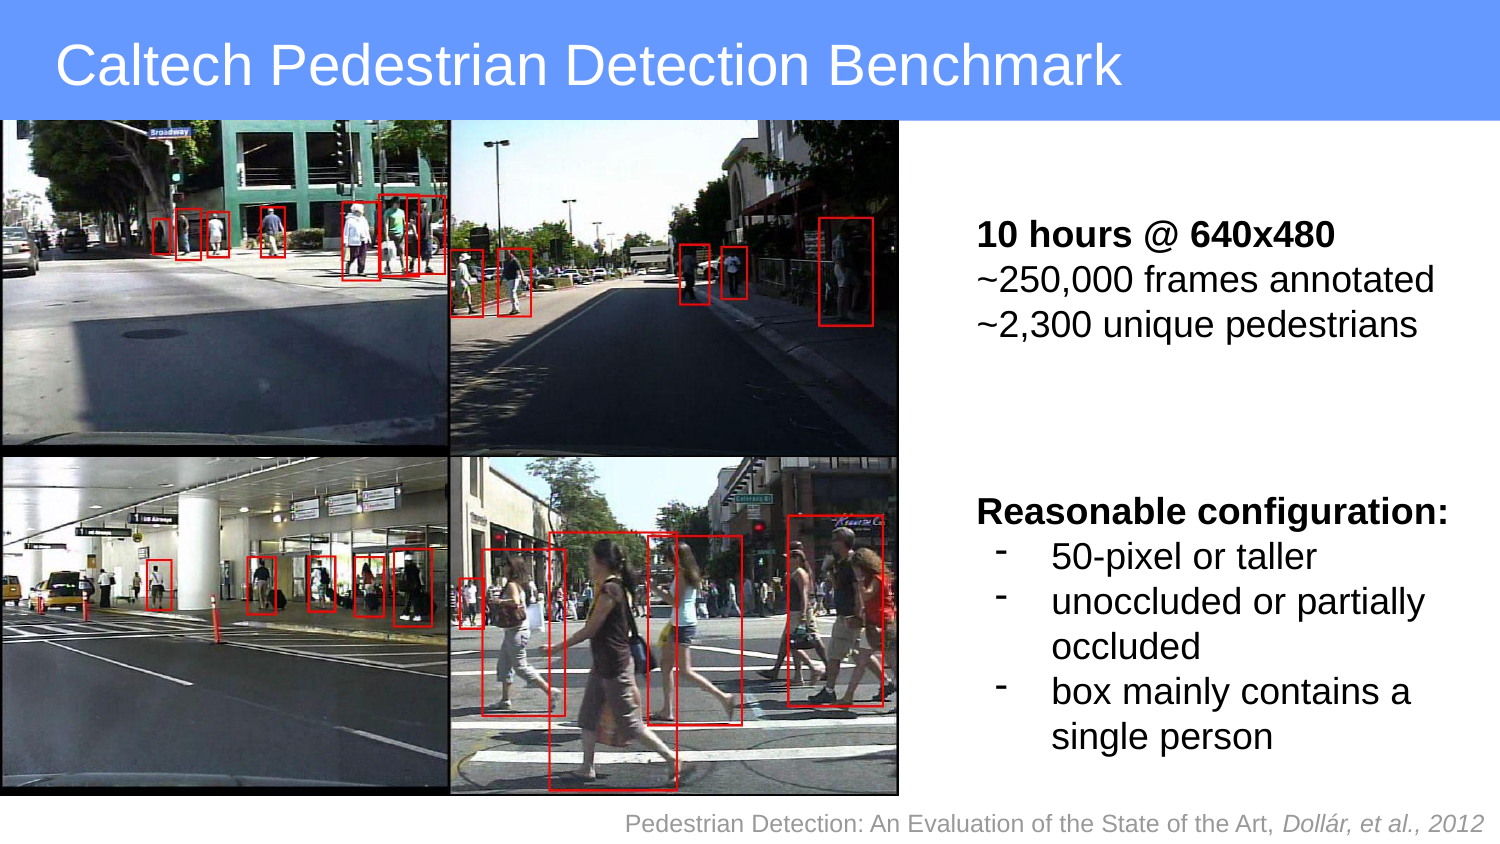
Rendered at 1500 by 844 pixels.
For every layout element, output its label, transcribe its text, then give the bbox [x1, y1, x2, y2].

text_box [0, 0, 1500, 121]
text_box Reasonable configuration: 50-pixel or taller unoccluded or partially occluded box mainly contains a single person [961, 471, 1500, 774]
text_box Pedestrian Detection: An Evaluation of the State of the Art, Dollár, et al., 2012 [609, 787, 1500, 844]
title Caltech Pedestrian Detection Benchmark [40, 11, 1439, 106]
picture [0, 120, 899, 796]
text_box 10 hours @ 640x480 ~250,000 frames annotated ~2,300 unique pedestrians [961, 195, 1454, 359]
